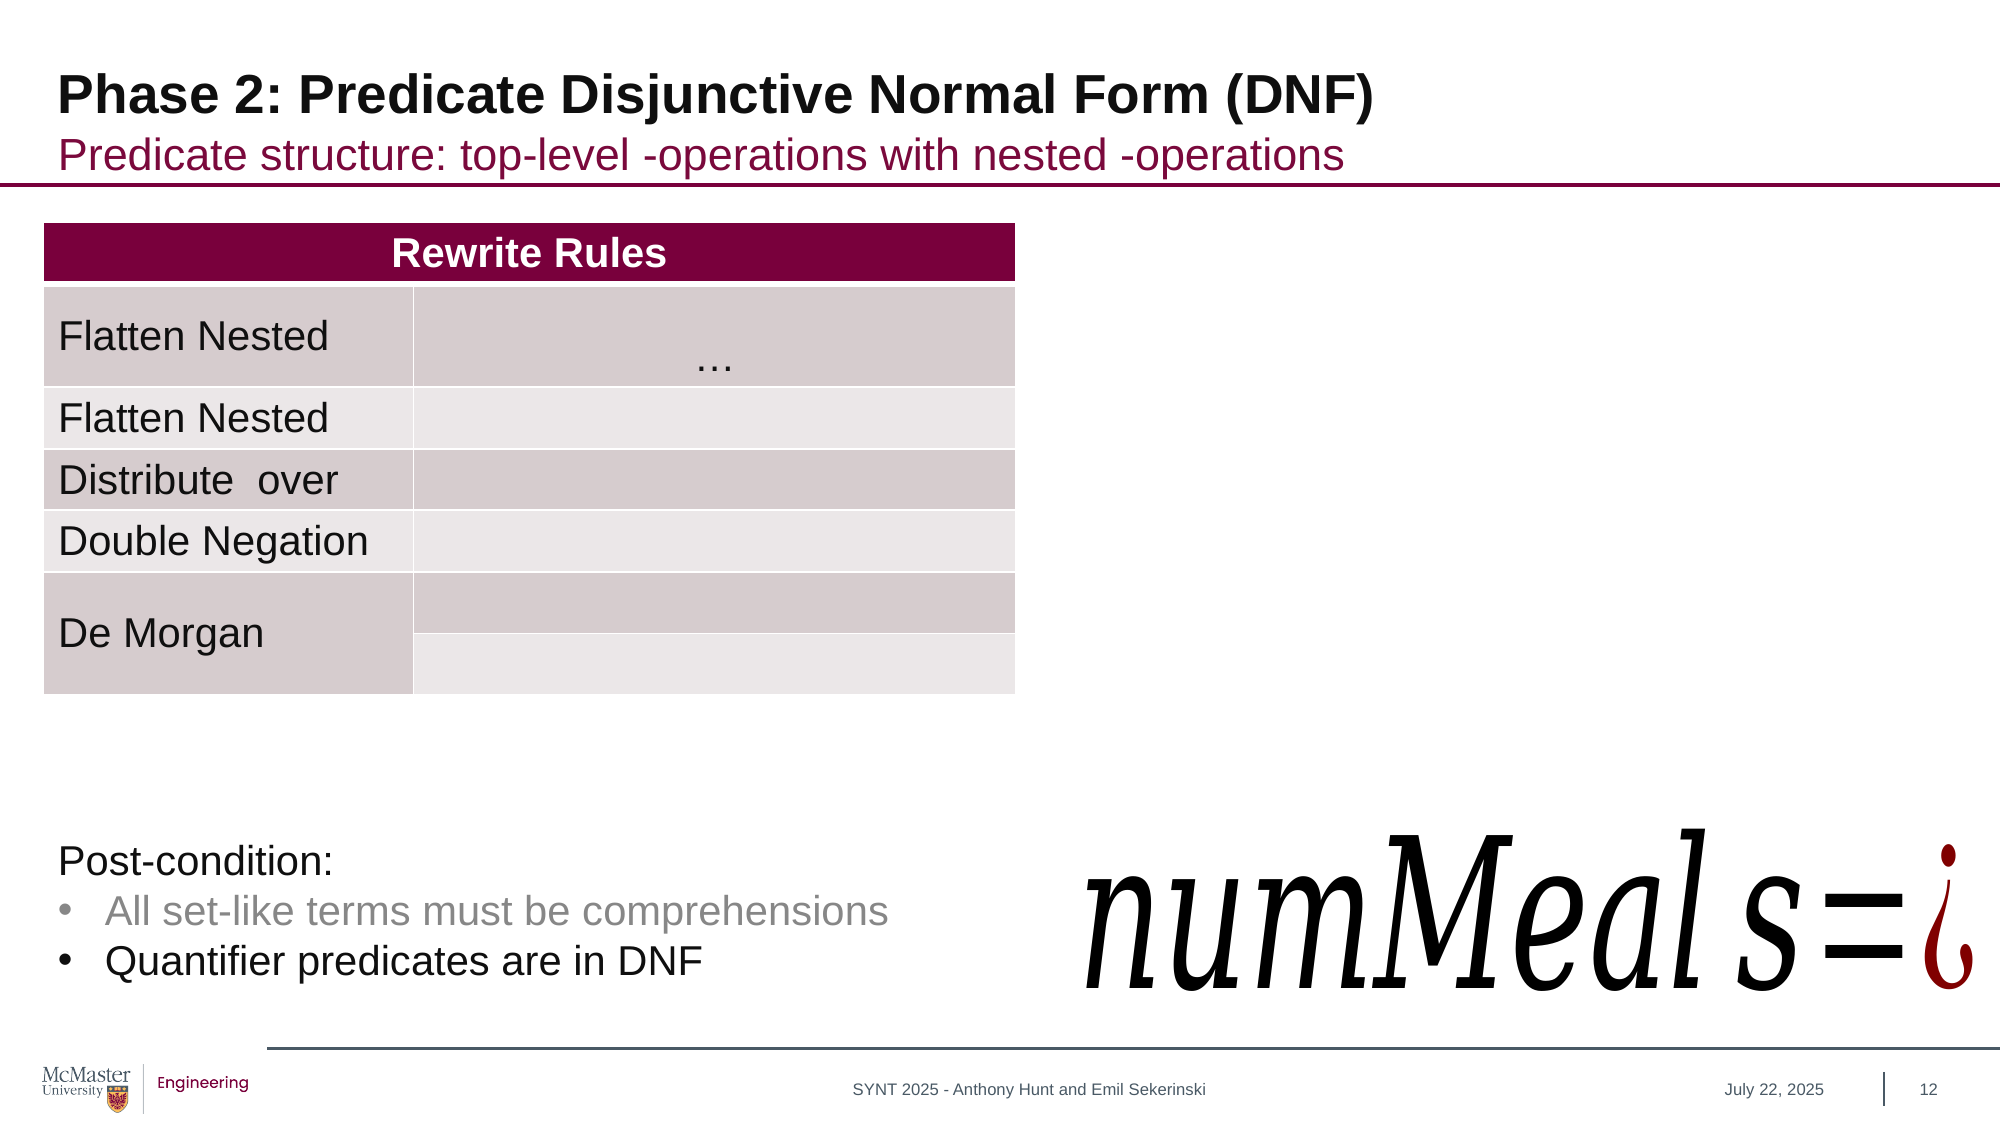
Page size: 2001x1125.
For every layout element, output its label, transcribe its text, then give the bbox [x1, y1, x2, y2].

footer SYNT 2025 - Anthony Hunt and Emil Sekerinski [473, 1071, 1586, 1107]
title Phase 2: Predicate Disjunctive Normal Form (DNF) [43, 45, 1957, 118]
picture [42, 1064, 248, 1114]
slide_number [1586, 1071, 1840, 1107]
slide_number 12 [1904, 1071, 1980, 1107]
text_box Post-condition: All set-like terms must be comprehensions Quantifier predicates are in DNF [43, 826, 949, 992]
